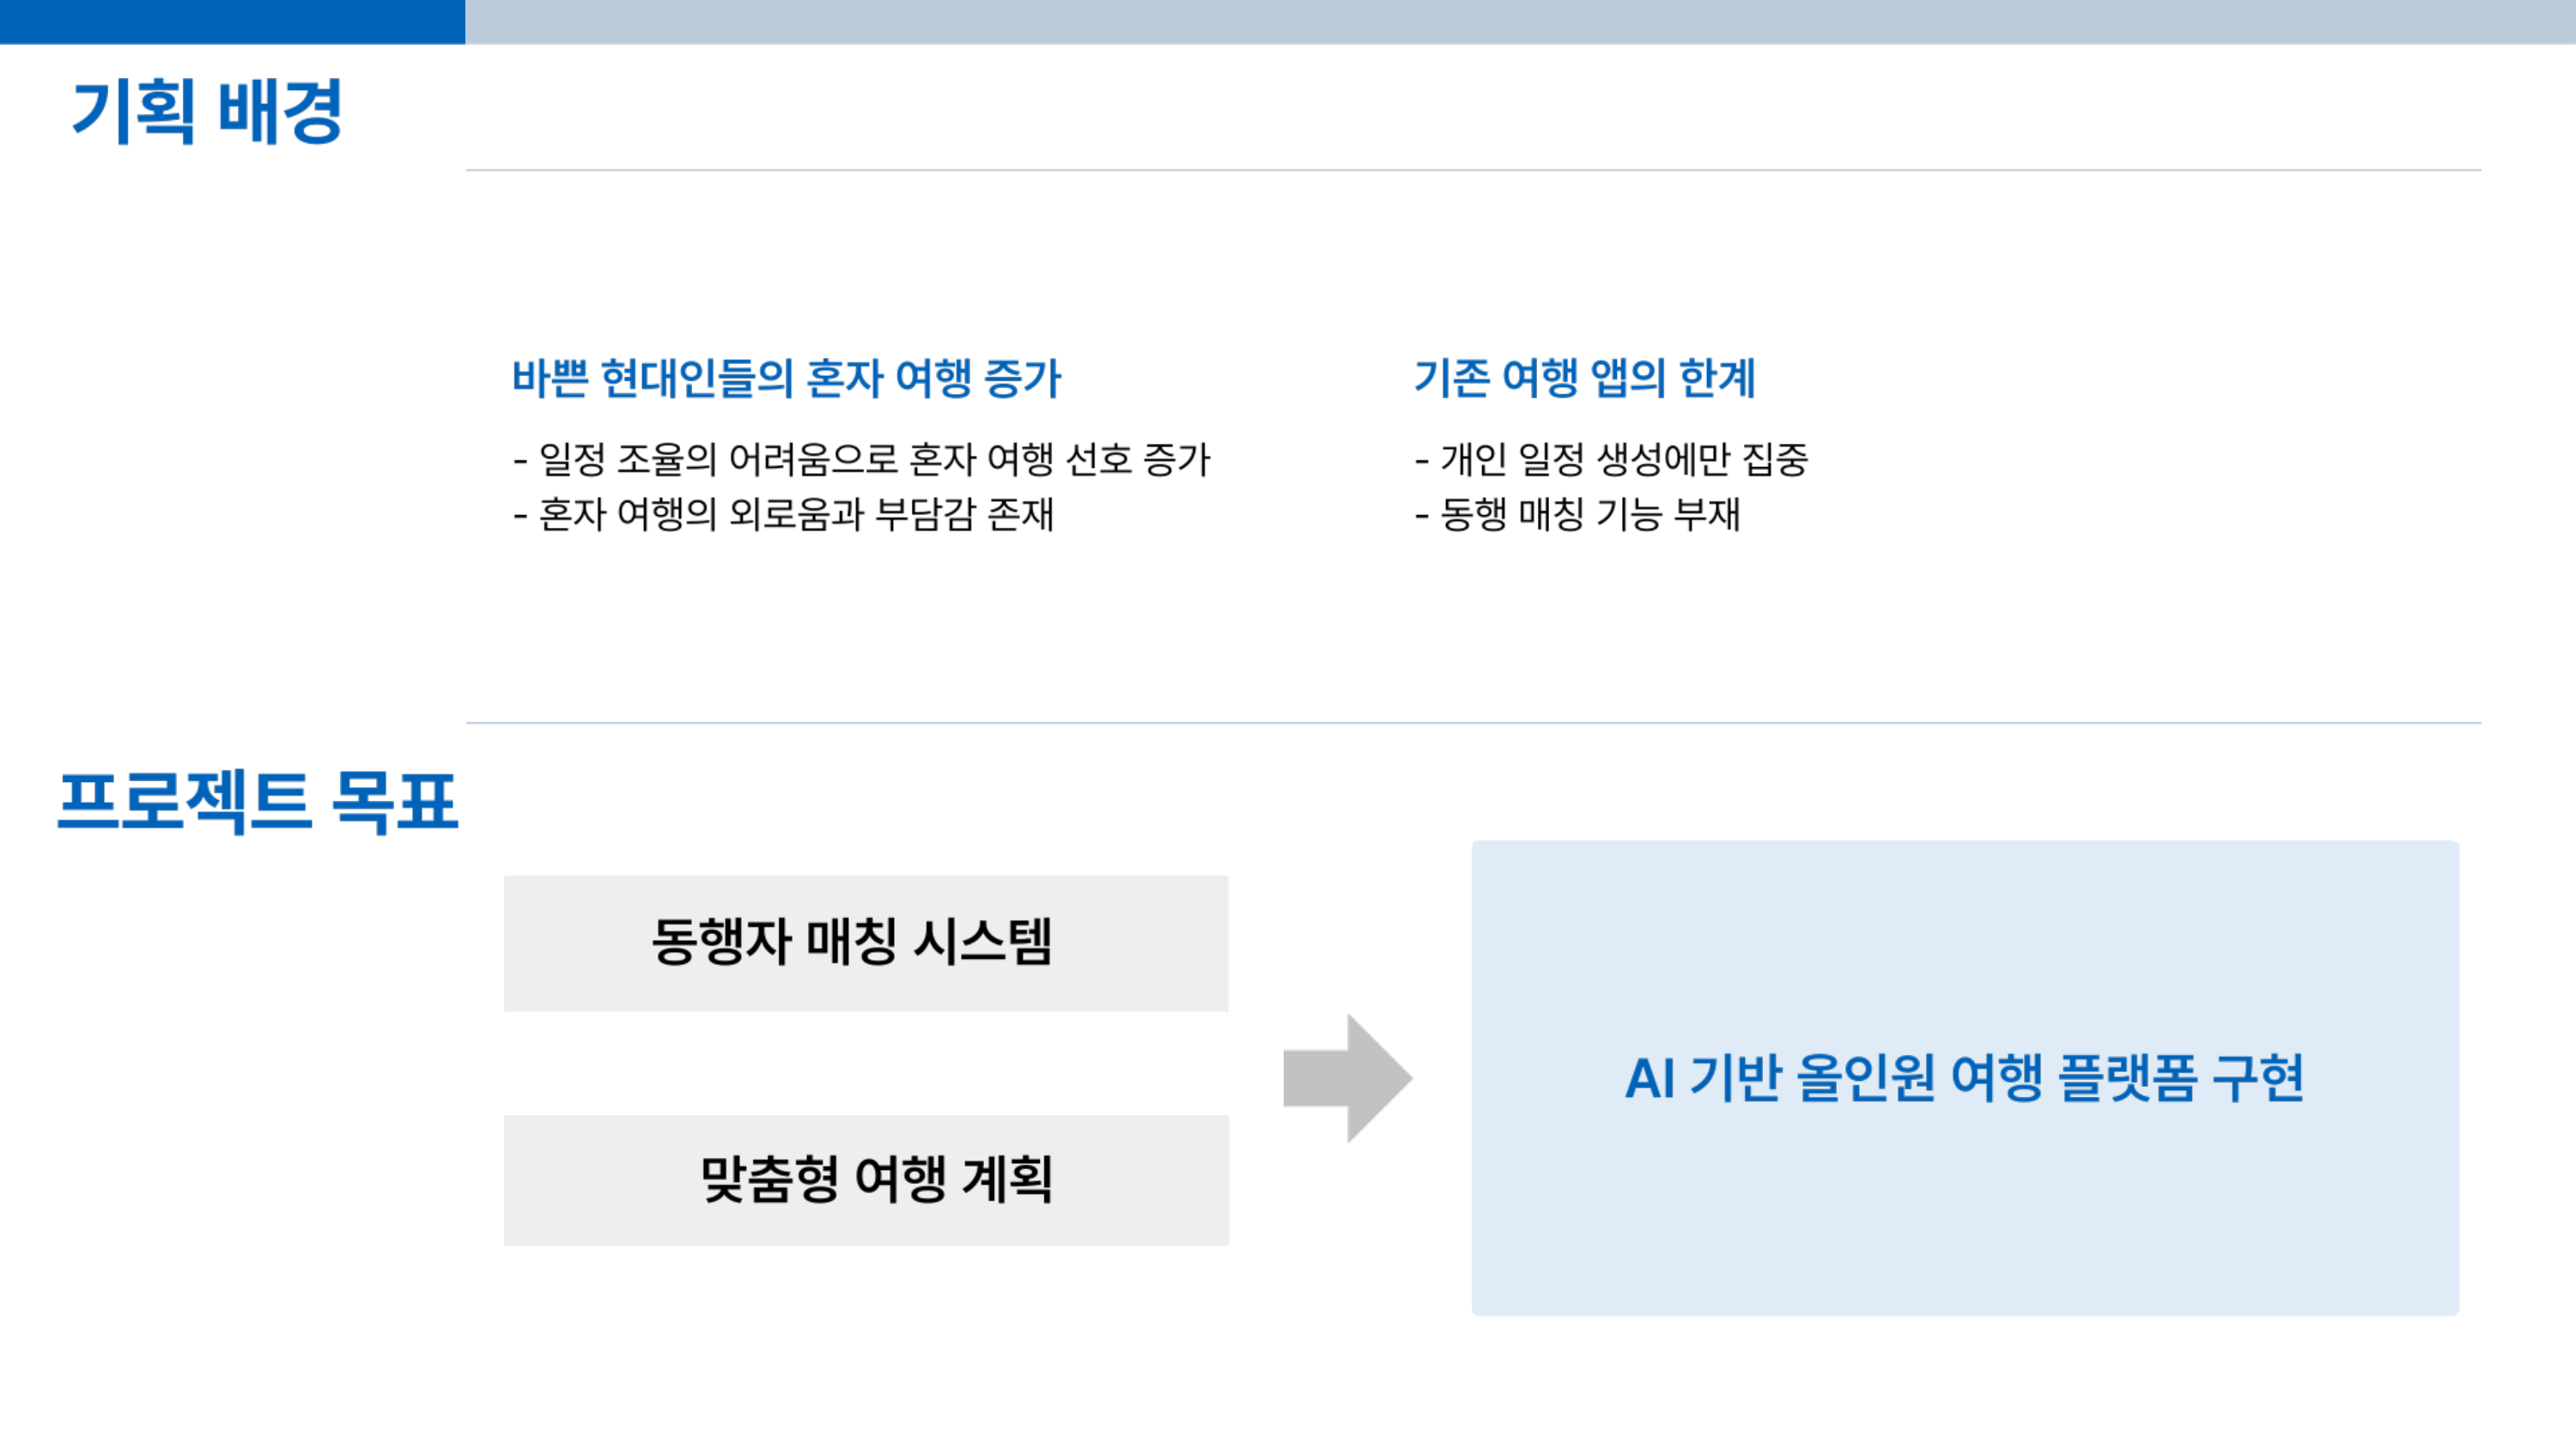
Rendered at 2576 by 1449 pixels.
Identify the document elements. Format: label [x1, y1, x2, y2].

picture [466, 169, 2482, 173]
picture [496, 330, 1249, 579]
picture [1472, 840, 2460, 1317]
picture [1400, 334, 1847, 579]
picture [33, 729, 1274, 1031]
picture [0, 0, 2576, 231]
picture [289, 1013, 1413, 1269]
